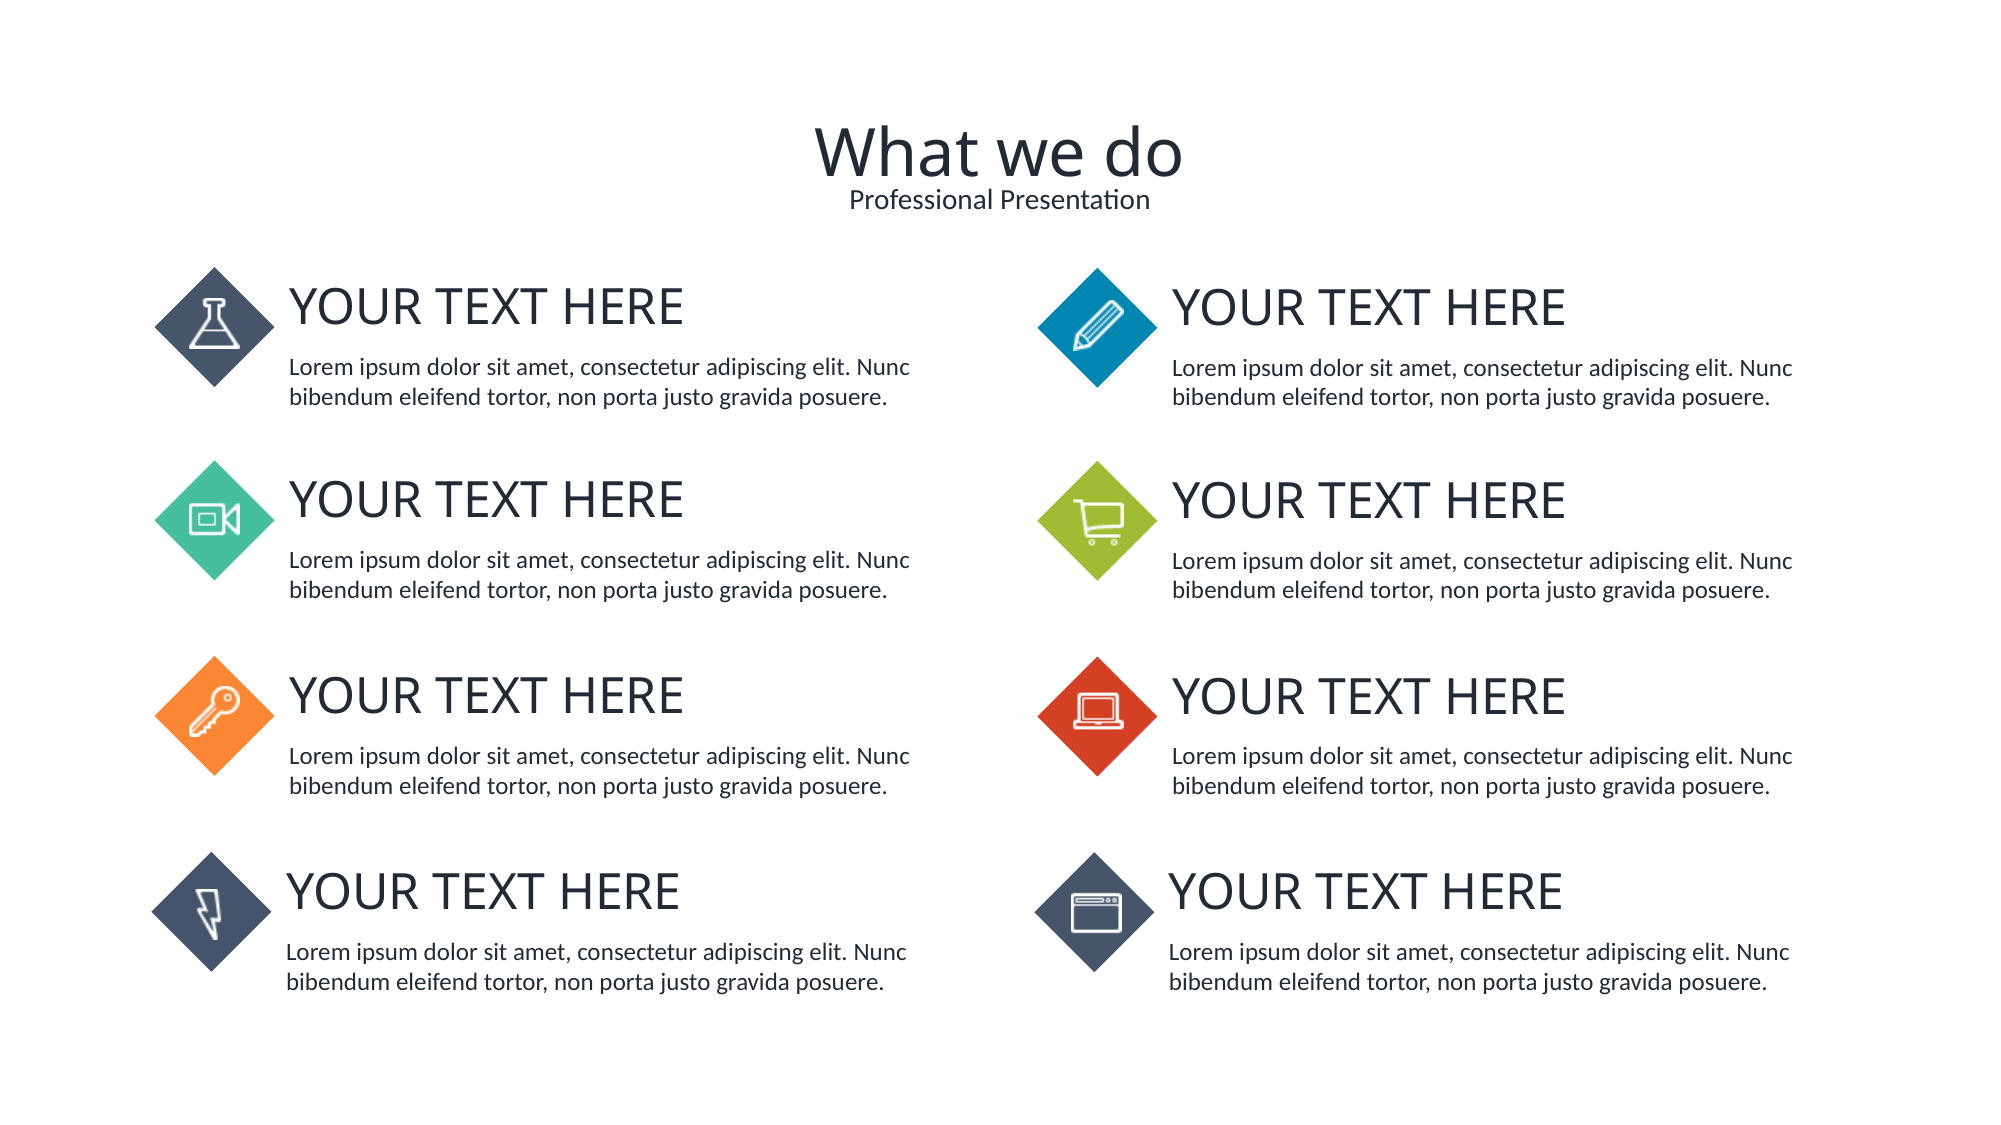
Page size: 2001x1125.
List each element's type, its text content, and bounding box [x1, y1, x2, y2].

picture [189, 494, 240, 545]
text_box YOUR TEXT HERE [1157, 656, 1846, 732]
picture [1071, 887, 1122, 938]
picture [189, 686, 240, 737]
text_box Lorem ipsum dolor sit amet, consectetur adipiscing elit. Nunc bibendum eleifend tortor, non porta justo gravida posuere. [274, 343, 962, 418]
picture [183, 889, 234, 940]
text_box YOUR TEXT HERE [274, 460, 963, 536]
text_box [1035, 655, 1157, 779]
text_box [153, 654, 274, 778]
text_box YOUR TEXT HERE [1157, 460, 1846, 536]
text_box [132, 102, 1868, 224]
text_box Lorem ipsum dolor sit amet, consectetur adipiscing elit. Nunc bibendum eleifend tortor, non porta justo gravida posuere. [1157, 343, 1845, 419]
picture [189, 298, 240, 349]
text_box Lorem ipsum dolor sit amet, consectetur adipiscing elit. Nunc bibendum eleifend tortor, non porta justo gravida posuere. [274, 536, 962, 611]
picture [1073, 498, 1124, 549]
picture [1073, 685, 1124, 736]
text_box Lorem ipsum dolor sit amet, consectetur adipiscing elit. Nunc bibendum eleifend tortor, non porta justo gravida posuere. [1157, 732, 1845, 808]
text_box [1035, 266, 1157, 390]
text_box YOUR TEXT HERE [274, 267, 963, 342]
text_box YOUR TEXT HERE [1154, 852, 1843, 928]
text_box Lorem ipsum dolor sit amet, consectetur adipiscing elit. Nunc bibendum eleifend tortor, non porta justo gravida posuere. [1157, 536, 1845, 612]
text_box Lorem ipsum dolor sit amet, consectetur adipiscing elit. Nunc bibendum eleifend tortor, non porta justo gravida posuere. [1154, 928, 1842, 1003]
text_box [149, 850, 271, 974]
text_box Lorem ipsum dolor sit amet, consectetur adipiscing elit. Nunc bibendum eleifend tortor, non porta justo gravida posuere. [274, 731, 962, 807]
text_box [153, 265, 274, 389]
text_box Lorem ipsum dolor sit amet, consectetur adipiscing elit. Nunc bibendum eleifend tortor, non porta justo gravida posuere. [271, 927, 959, 1003]
picture [1074, 301, 1123, 350]
text_box YOUR TEXT HERE [271, 851, 960, 927]
text_box YOUR TEXT HERE [1157, 267, 1846, 343]
text_box YOUR TEXT HERE [274, 656, 963, 731]
text_box [153, 458, 274, 582]
text_box [1032, 850, 1154, 974]
text_box [1035, 459, 1157, 583]
